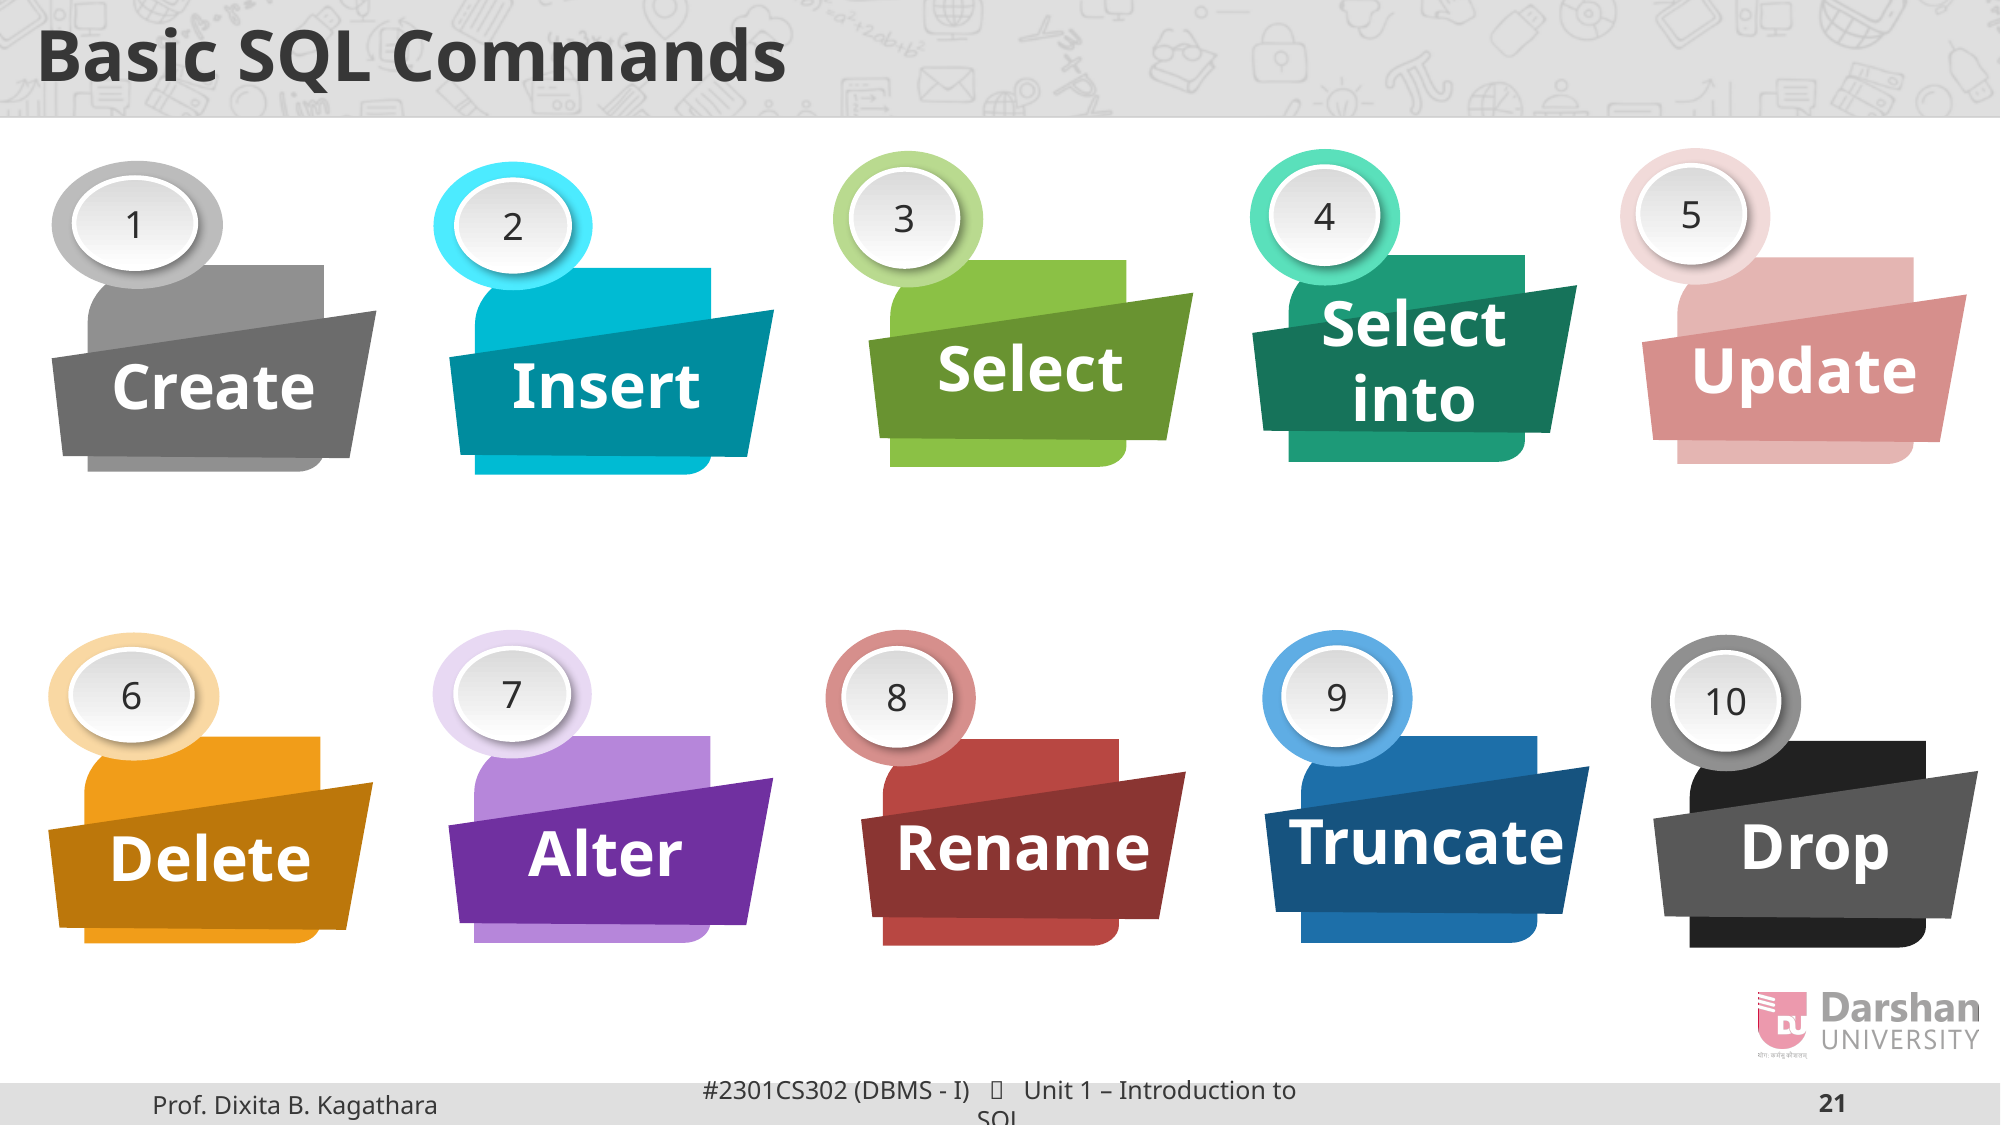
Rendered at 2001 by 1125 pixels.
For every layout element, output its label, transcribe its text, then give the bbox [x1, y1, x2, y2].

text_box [51, 160, 377, 472]
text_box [1651, 634, 1979, 948]
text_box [432, 629, 774, 943]
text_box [1620, 148, 1967, 465]
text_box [1262, 630, 1590, 943]
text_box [48, 632, 374, 944]
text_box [833, 150, 1194, 467]
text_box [1249, 149, 1578, 462]
text_box Select into [1758, 992, 1979, 1059]
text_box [825, 629, 1186, 946]
title Basic SQL Commands [0, 0, 2000, 117]
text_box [433, 161, 775, 475]
